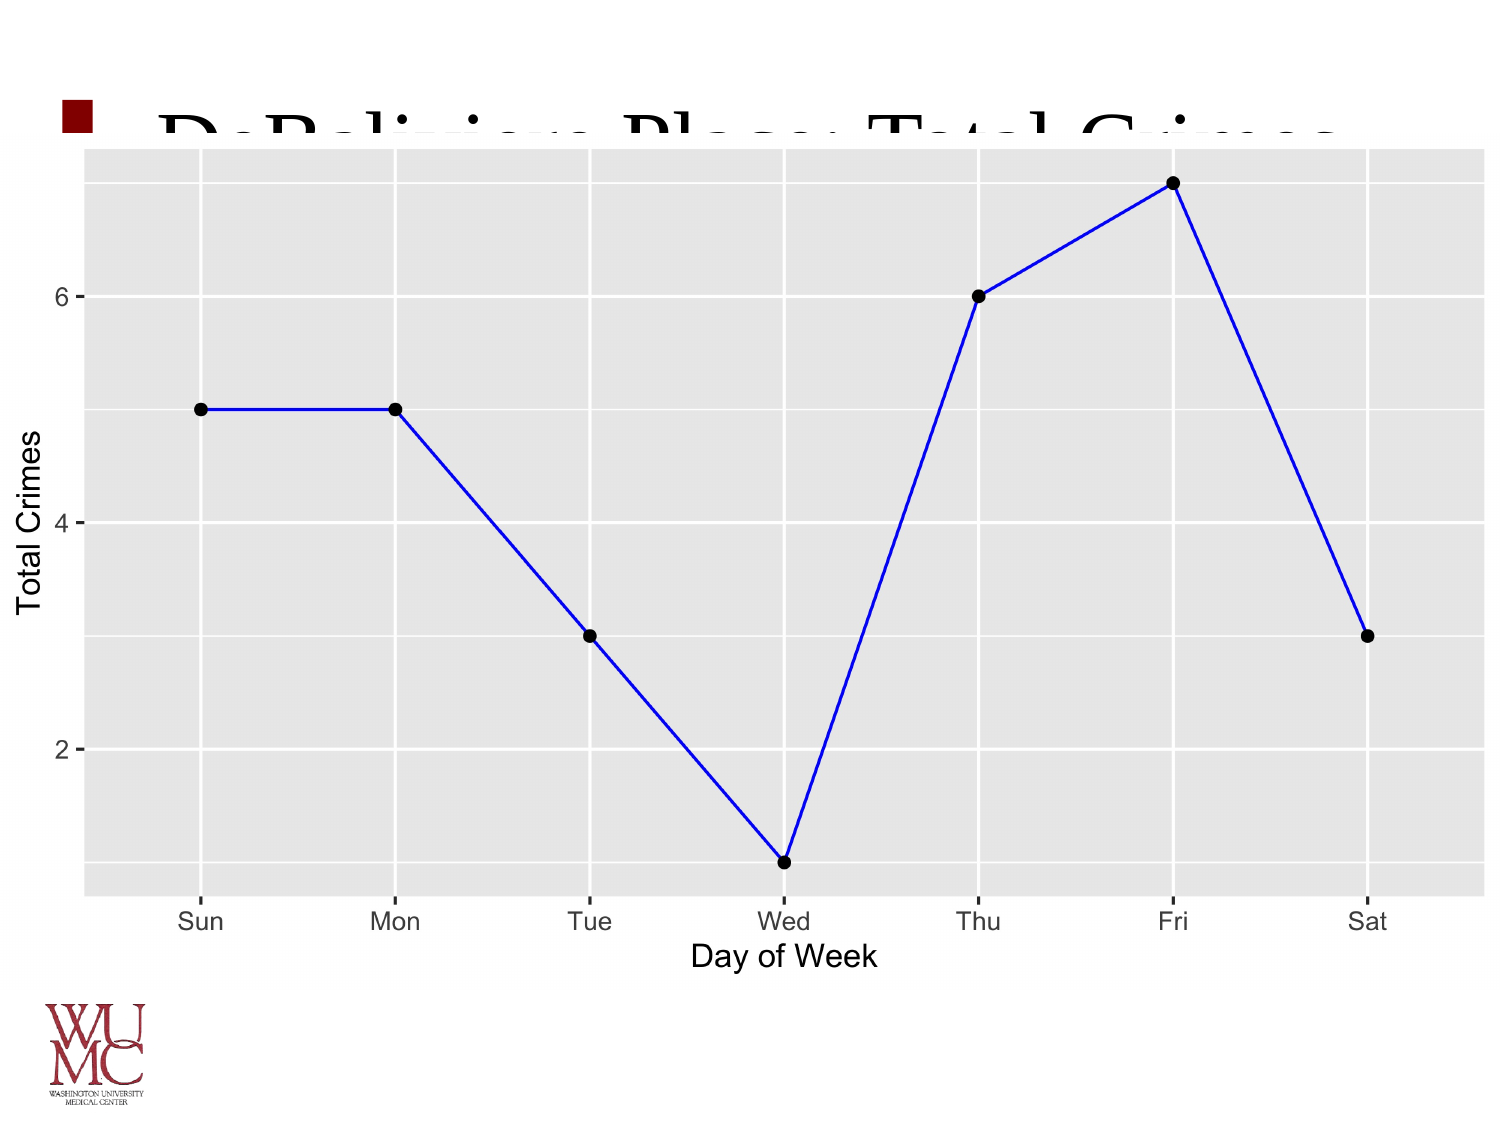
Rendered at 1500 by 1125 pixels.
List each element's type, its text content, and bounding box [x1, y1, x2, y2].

picture [41, 996, 156, 1113]
picture [0, 133, 1500, 990]
title DeBaliviere Place: Total Crimes by Days of the Week [112, 99, 1388, 131]
